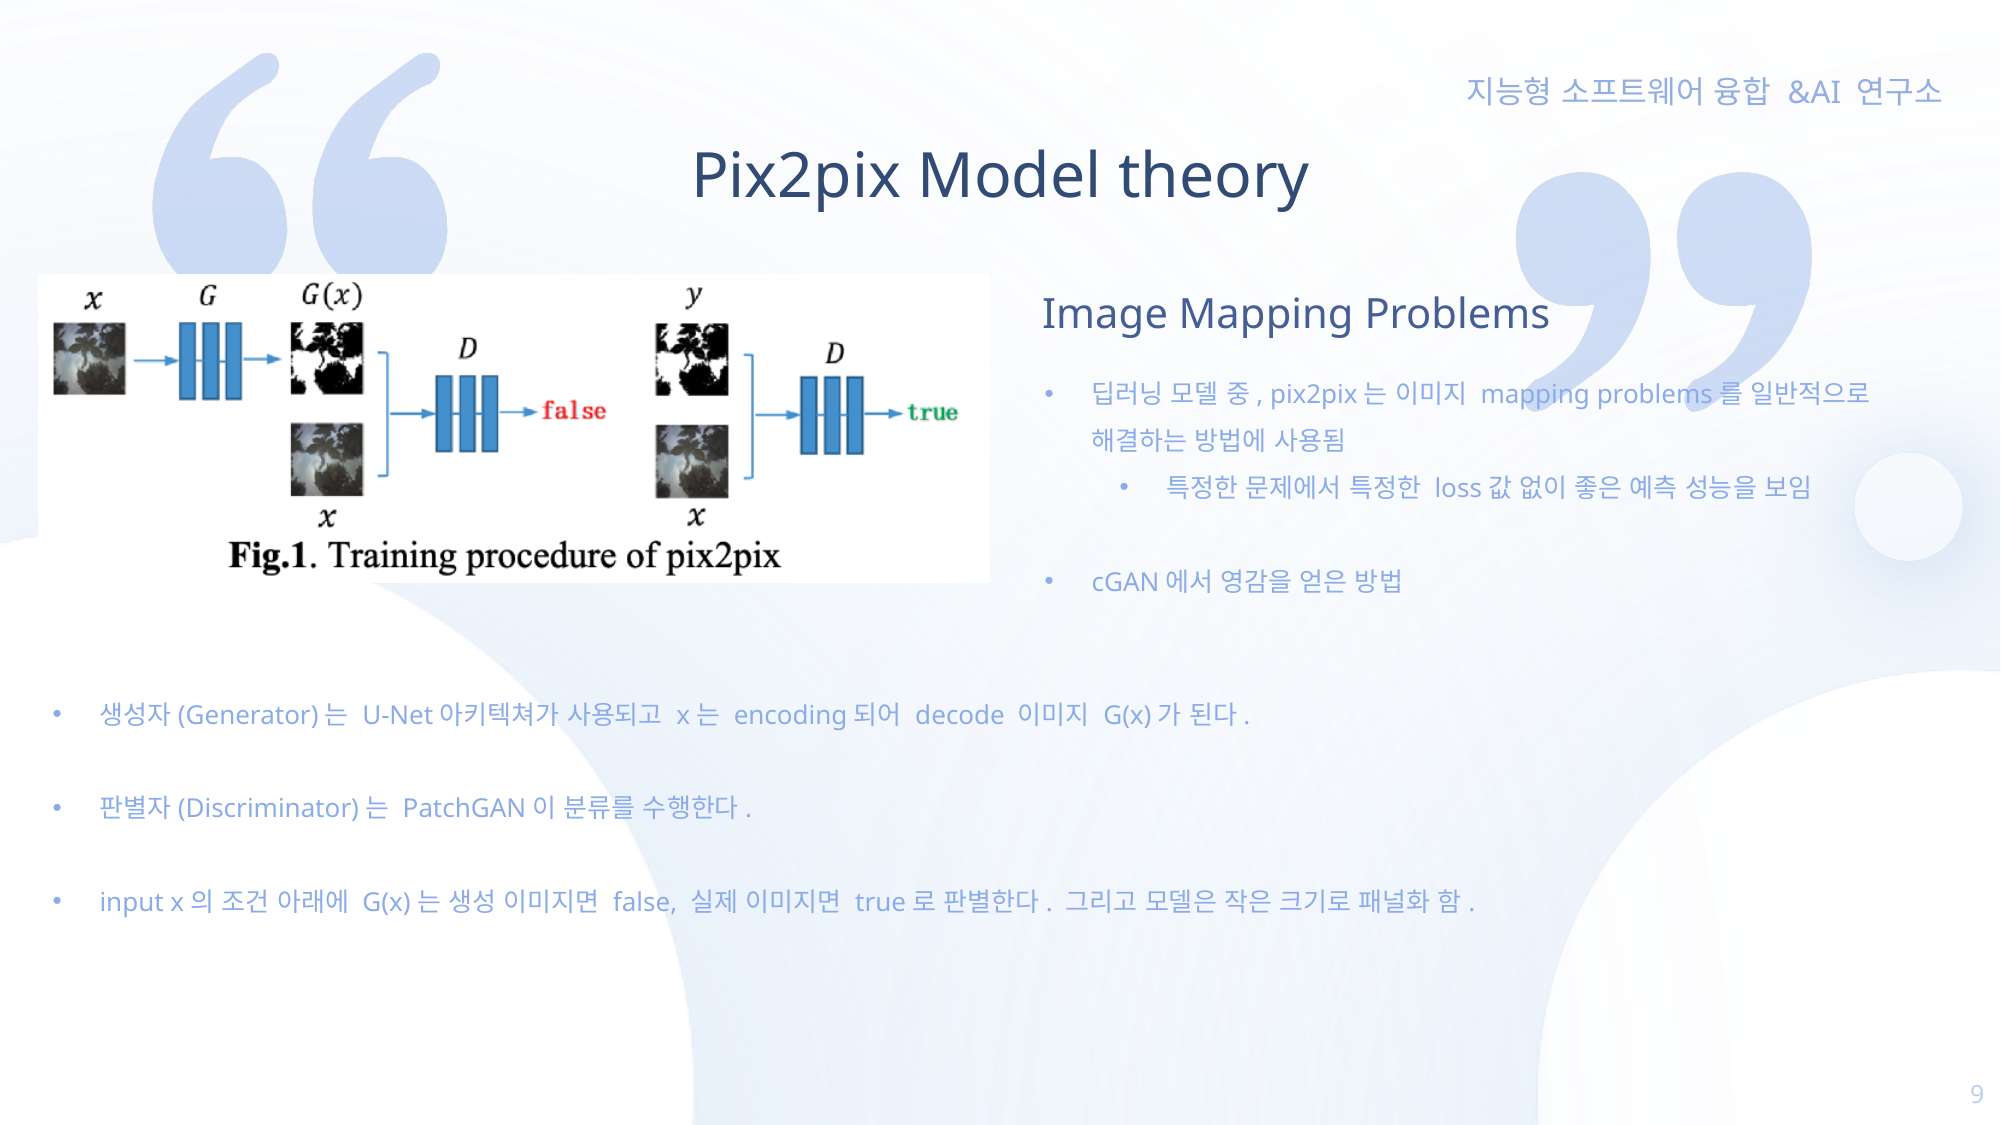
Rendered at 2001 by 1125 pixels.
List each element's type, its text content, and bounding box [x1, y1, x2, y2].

text_box 생성자(Generator)는 U-Net아키텍쳐가 사용되고 x는 encoding되어 decode 이미지 G(x)가 된다. 판별자(Discriminator)는 PatchGAN이 분류를 수행한다. input x의 조건 아래에 G(x)는 생성 이미지면 false, 실제 이미지면 true로 판별한다. 그리고 모델은 작은 크기로 패널화 함. [38, 675, 1759, 925]
picture [0, 0, 2001, 1125]
slide_number 8 [1549, 1065, 2000, 1125]
text_box Pix2pix Model theory [487, 112, 1747, 218]
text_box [1026, 264, 2000, 603]
